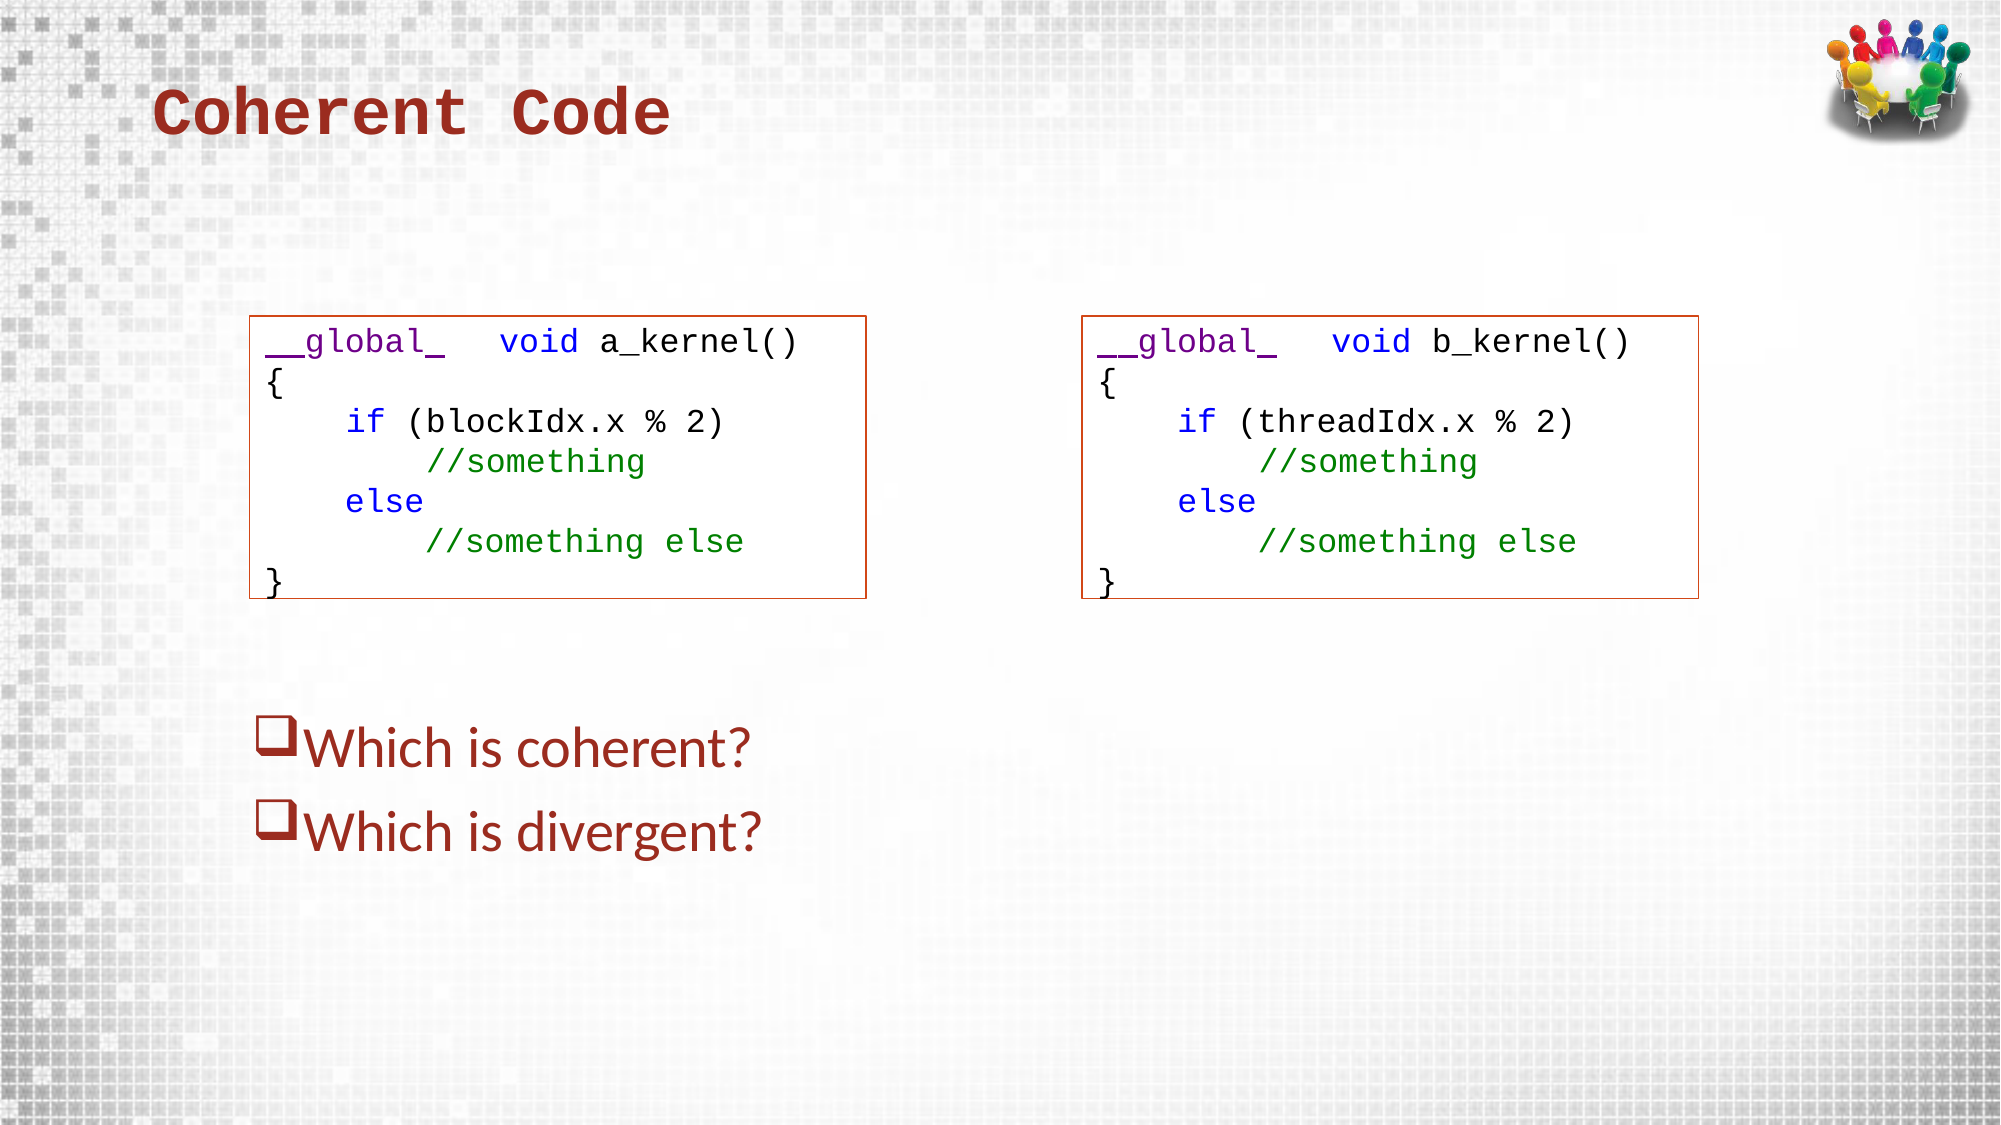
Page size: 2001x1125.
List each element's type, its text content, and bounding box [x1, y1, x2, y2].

text_box [1819, 14, 1977, 146]
text_box global void a_kernel() { if (blockIdx.x % 2) //something else //something else } [249, 315, 867, 599]
text_box Which is coherent? Which is divergent? [249, 692, 772, 863]
picture [0, 0, 2000, 1125]
title Coherent Code [150, 66, 676, 257]
text_box global void b_kernel() { if (threadIdx.x % 2) //something else //something else } [1082, 315, 1699, 599]
